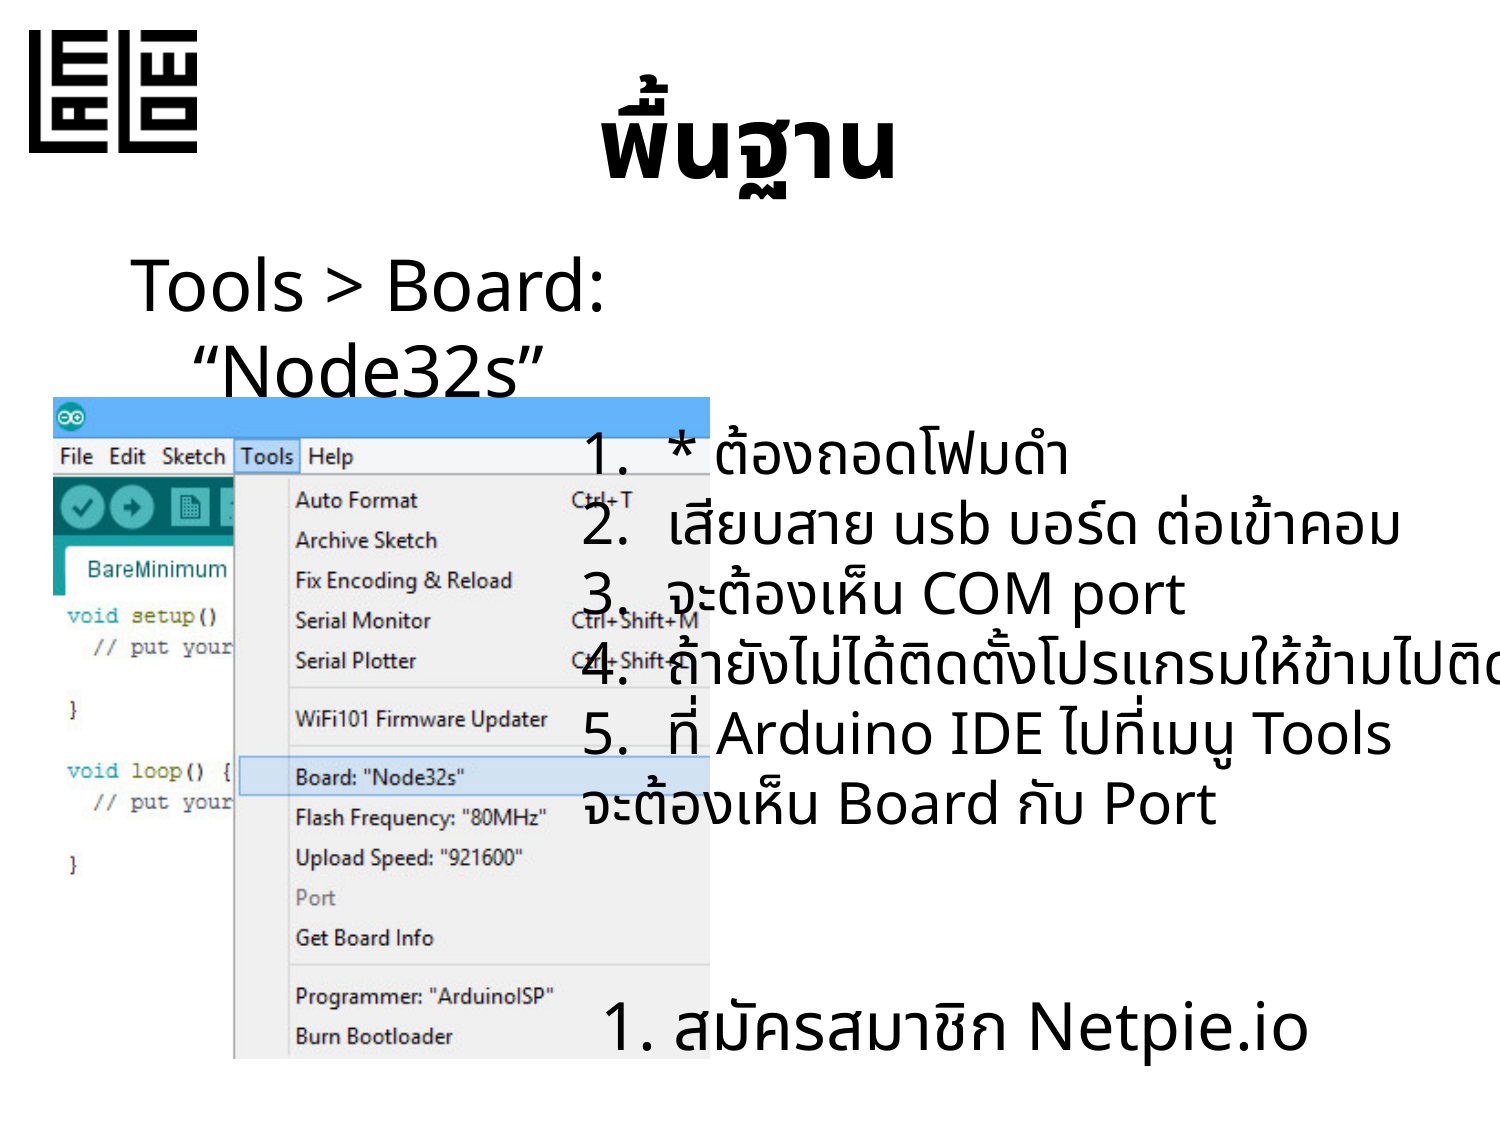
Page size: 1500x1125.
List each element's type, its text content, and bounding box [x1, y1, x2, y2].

text_box Tools > Board: “Node32s” [0, 231, 739, 420]
title พื้นฐาน [75, 45, 1425, 233]
text_box 1. สมัครสมาชิก Netpie.io [585, 975, 1326, 1071]
text_box * ต้องถอดโฟมดำ เสียบสาย usb บอร์ด ต่อเข้าคอม จะต้องเห็น COM port ถ้ายังไม่ได้ติดตั้งโปรแกรมให้ข้ามไปติดตั้ง ที่ Arduino IDE ไปที่เมนู Tools จะต้องเห็น Board กับ Port [714, 408, 1500, 914]
picture [29, 30, 197, 153]
picture [52, 396, 710, 1059]
